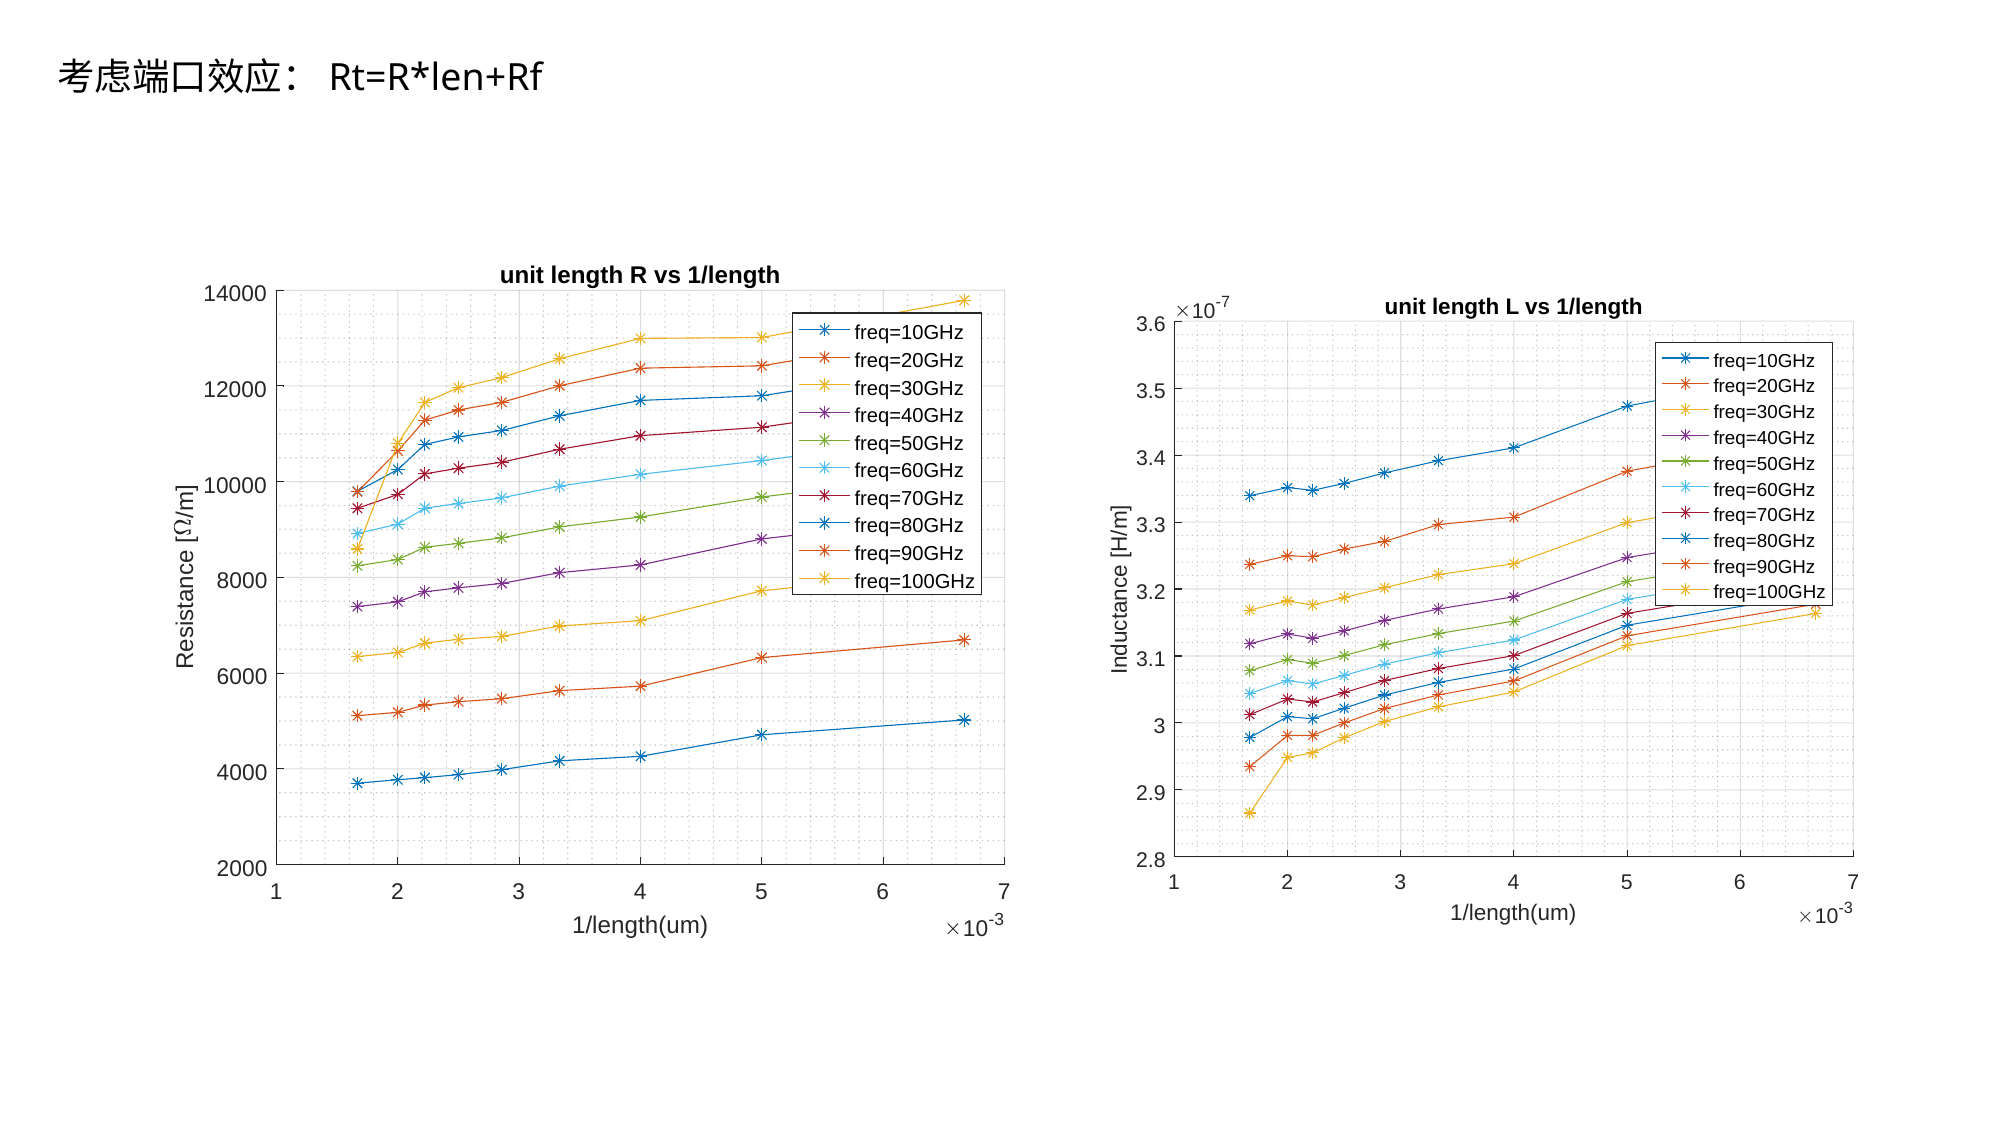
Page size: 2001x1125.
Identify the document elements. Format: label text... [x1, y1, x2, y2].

picture [154, 237, 1935, 942]
text_box 考虑端口效应：Rt=R*len+Rf [42, 45, 1019, 106]
